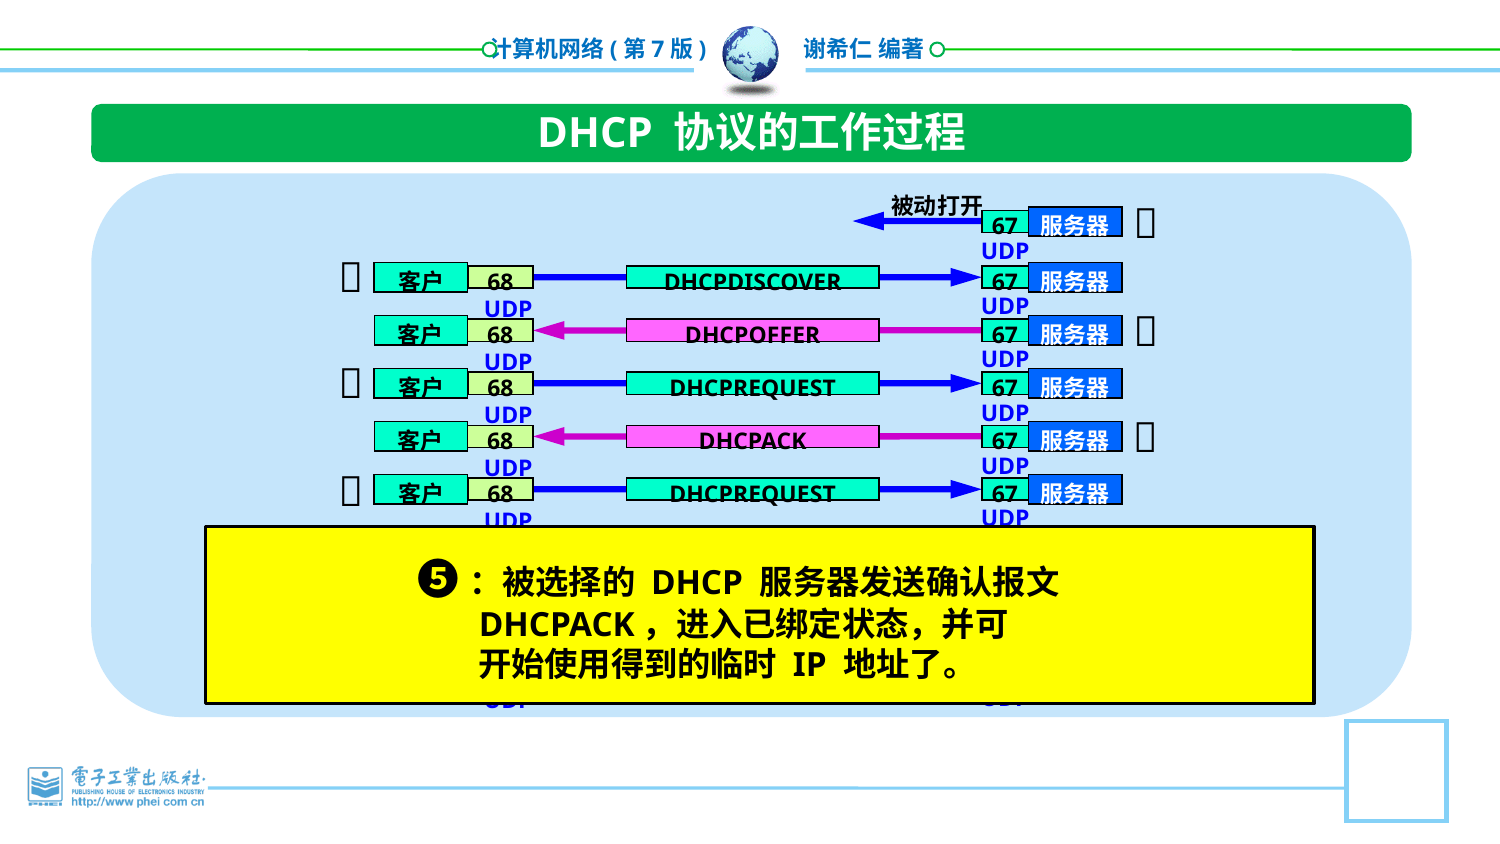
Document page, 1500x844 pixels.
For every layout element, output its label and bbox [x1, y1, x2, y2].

text_box [89, 171, 1414, 722]
picture [23, 764, 208, 809]
picture [720, 24, 780, 98]
text_box [91, 98, 1412, 164]
